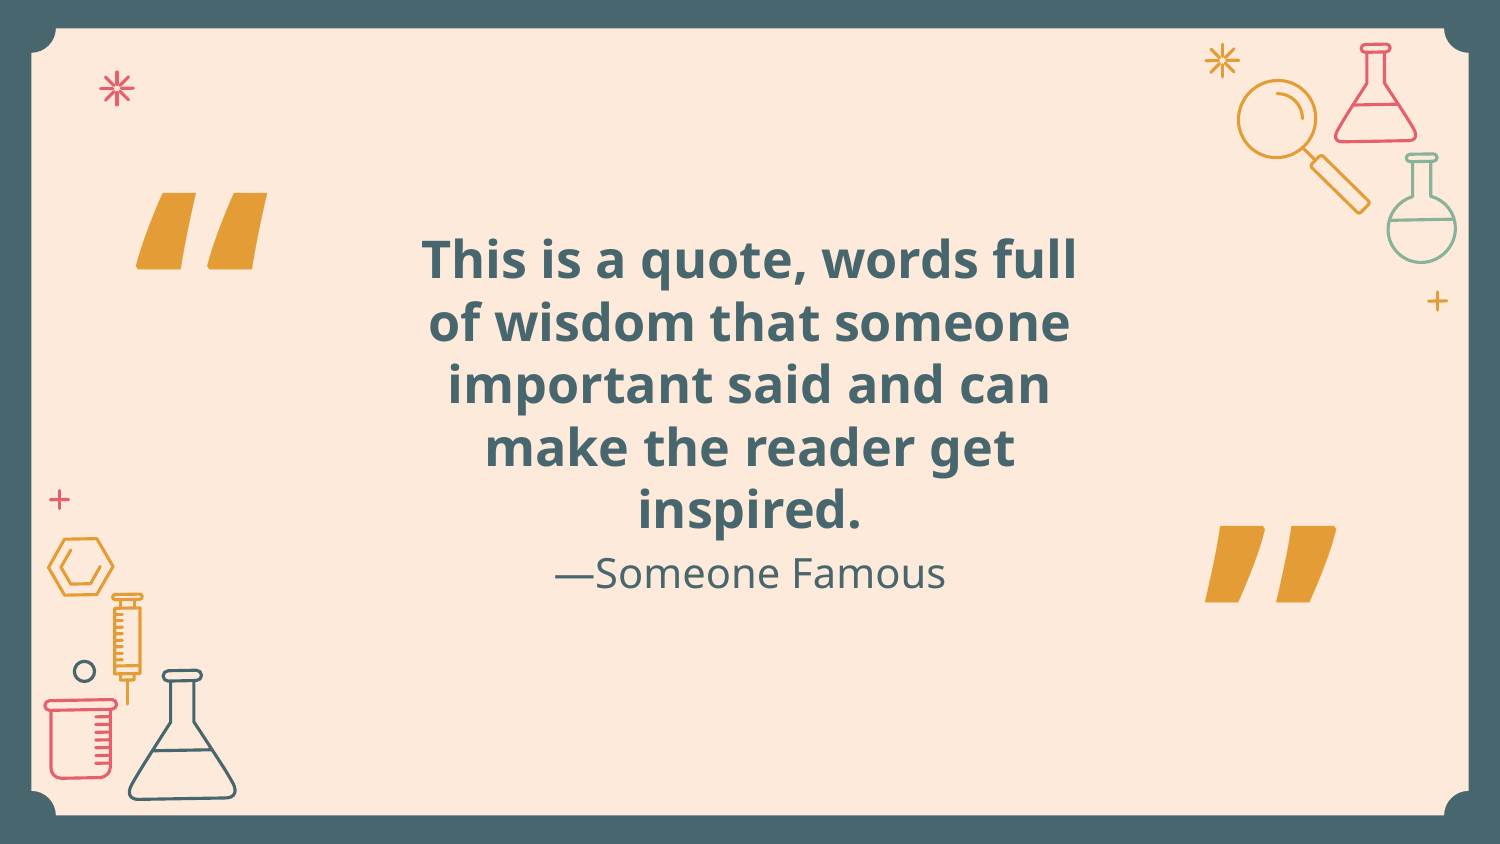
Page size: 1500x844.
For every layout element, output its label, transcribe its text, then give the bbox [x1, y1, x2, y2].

subtitle This is a quote, words full of wisdom that someone important said and can make the reader get inspired. [386, 245, 1114, 521]
subtitle “ [116, 88, 314, 301]
title —Someone Famous [386, 545, 1114, 599]
subtitle ” [1186, 421, 1383, 635]
